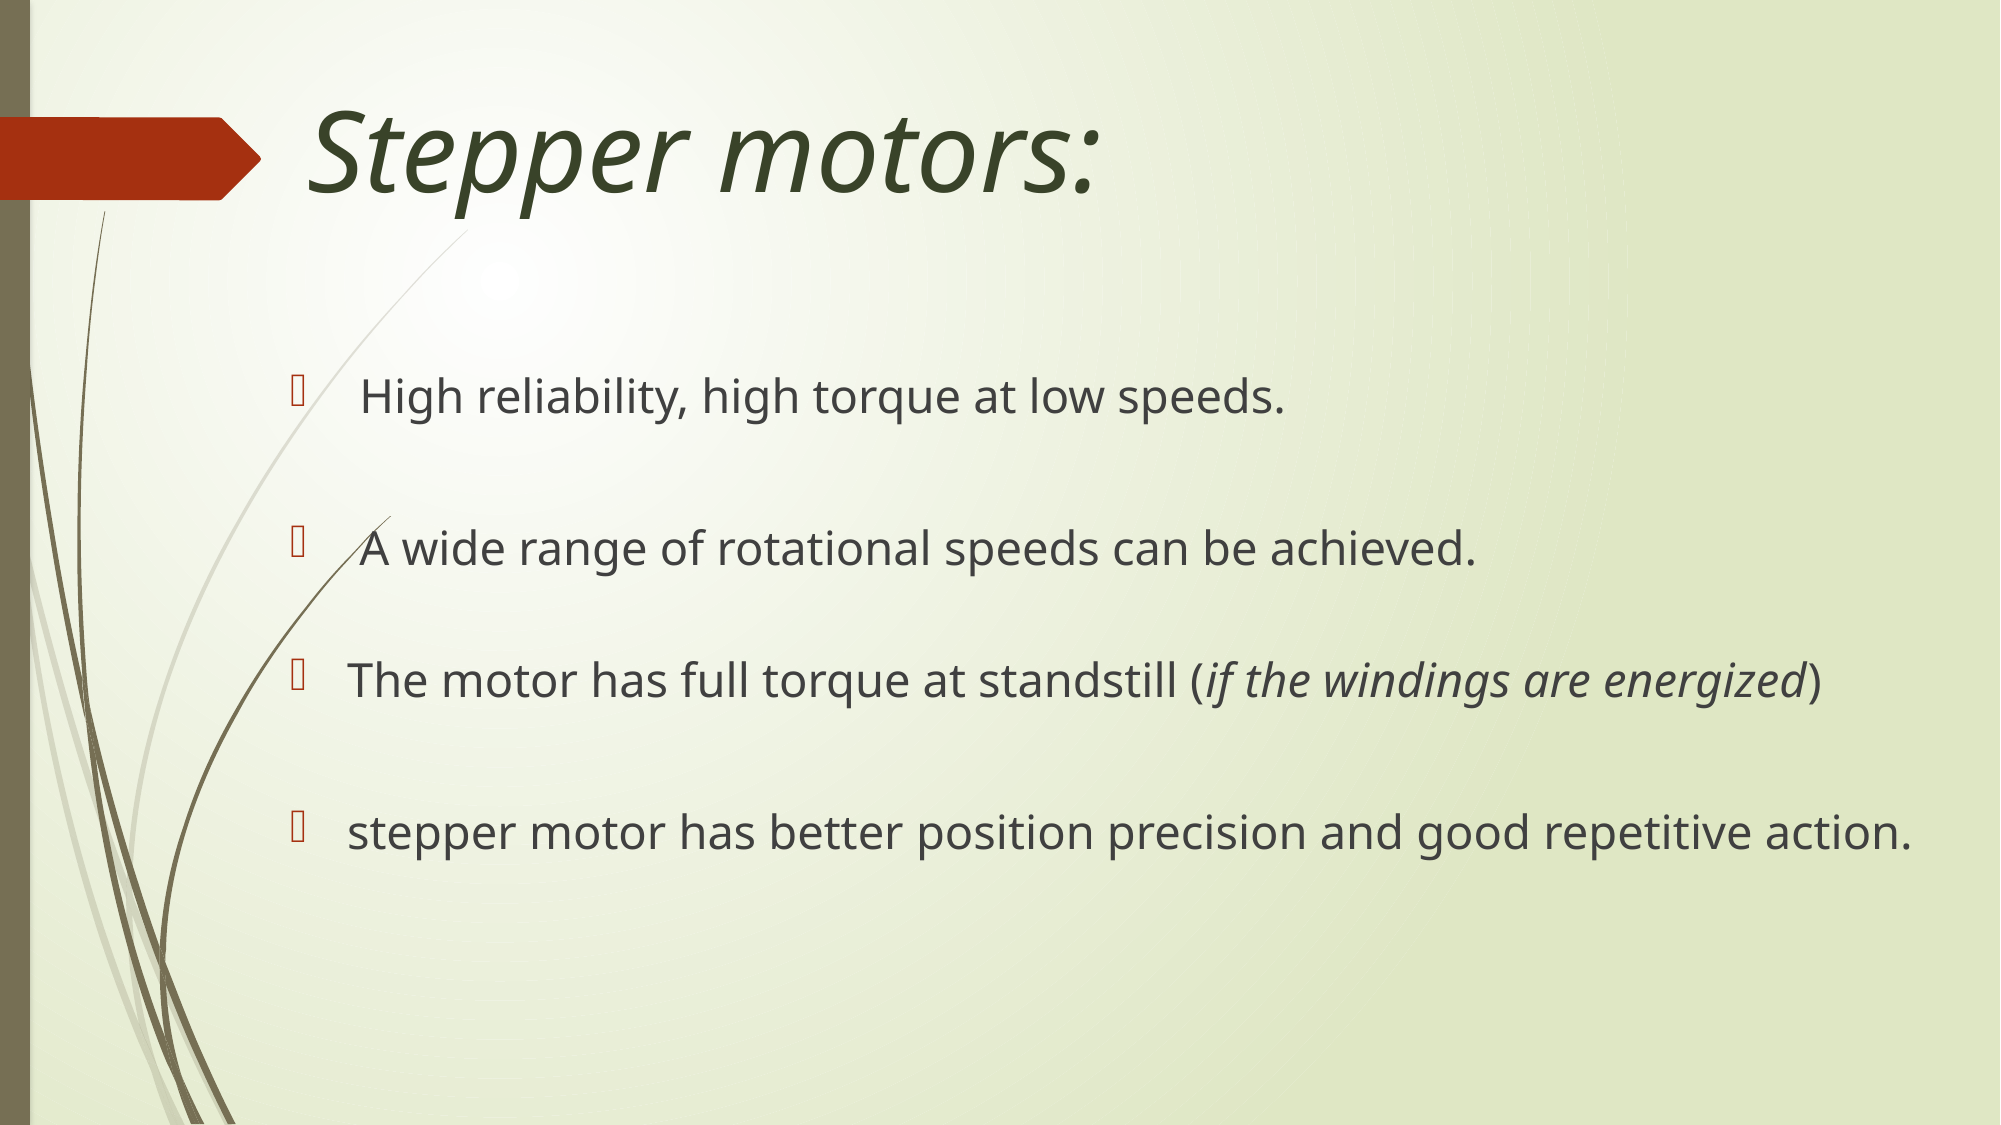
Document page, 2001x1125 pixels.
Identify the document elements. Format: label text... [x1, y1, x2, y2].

text_box Stepper motors: [292, 71, 1118, 222]
list High reliability, high torque at low speeds. A wide range of rotational speeds can be achieved. The motor has full torque at standstill (if the windings are energized) stepper motor has better position precision and good repetitive action. [275, 359, 2000, 875]
